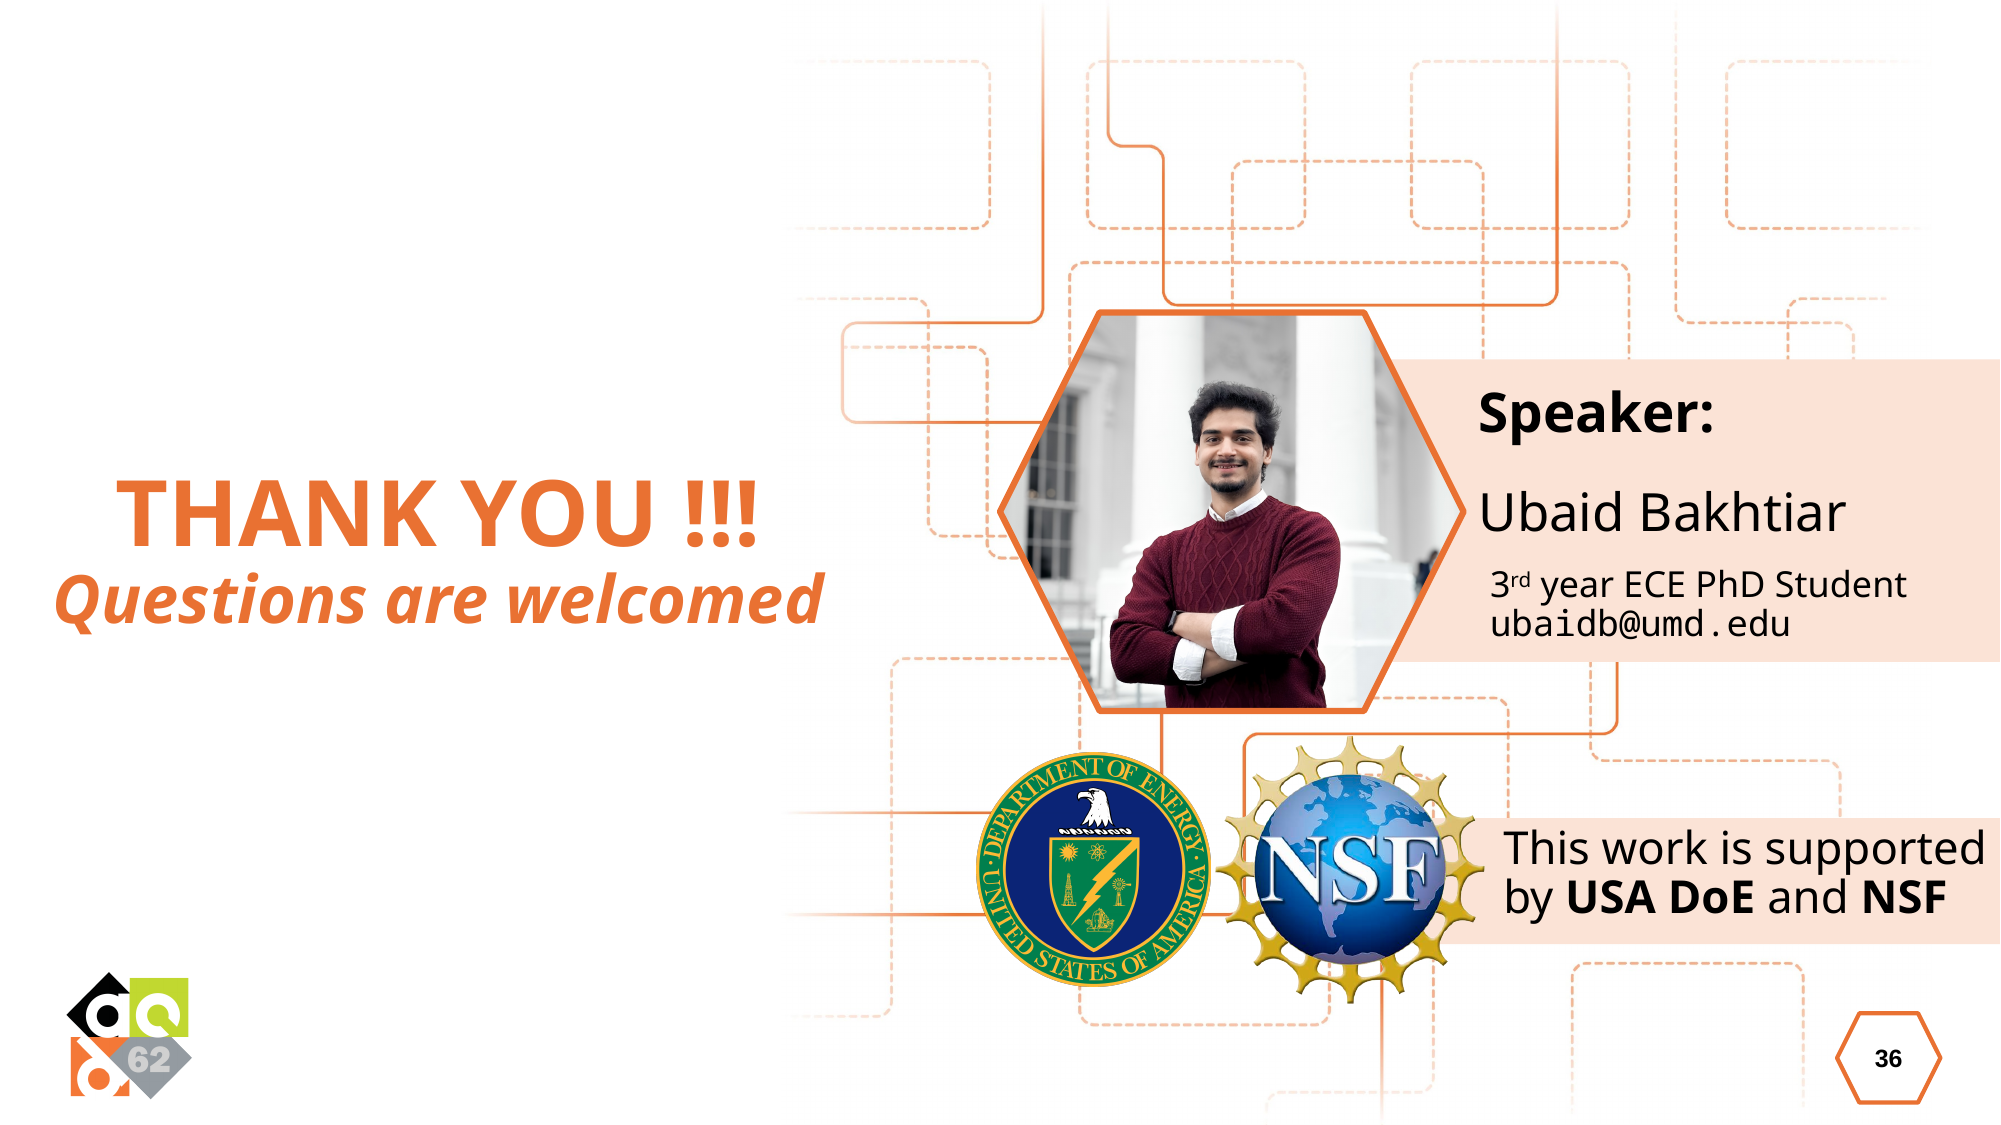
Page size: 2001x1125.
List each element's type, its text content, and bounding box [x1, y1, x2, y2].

list 3rd year ECE PhD Student ubaidb@umd.edu [1474, 559, 1939, 686]
slide_number 36 [1835, 1011, 1943, 1105]
text_box Ubaid Bakhtiar [1468, 445, 1941, 551]
text_box This work is supported by USA DoE and NSF [1493, 818, 2000, 945]
text_box Speaker: [1468, 377, 1736, 504]
picture [41, 948, 218, 1125]
title THANK YOU !!! Questions are welcomed [0, 433, 889, 646]
text_box [1468, 357, 2000, 664]
picture [781, 0, 1932, 1125]
